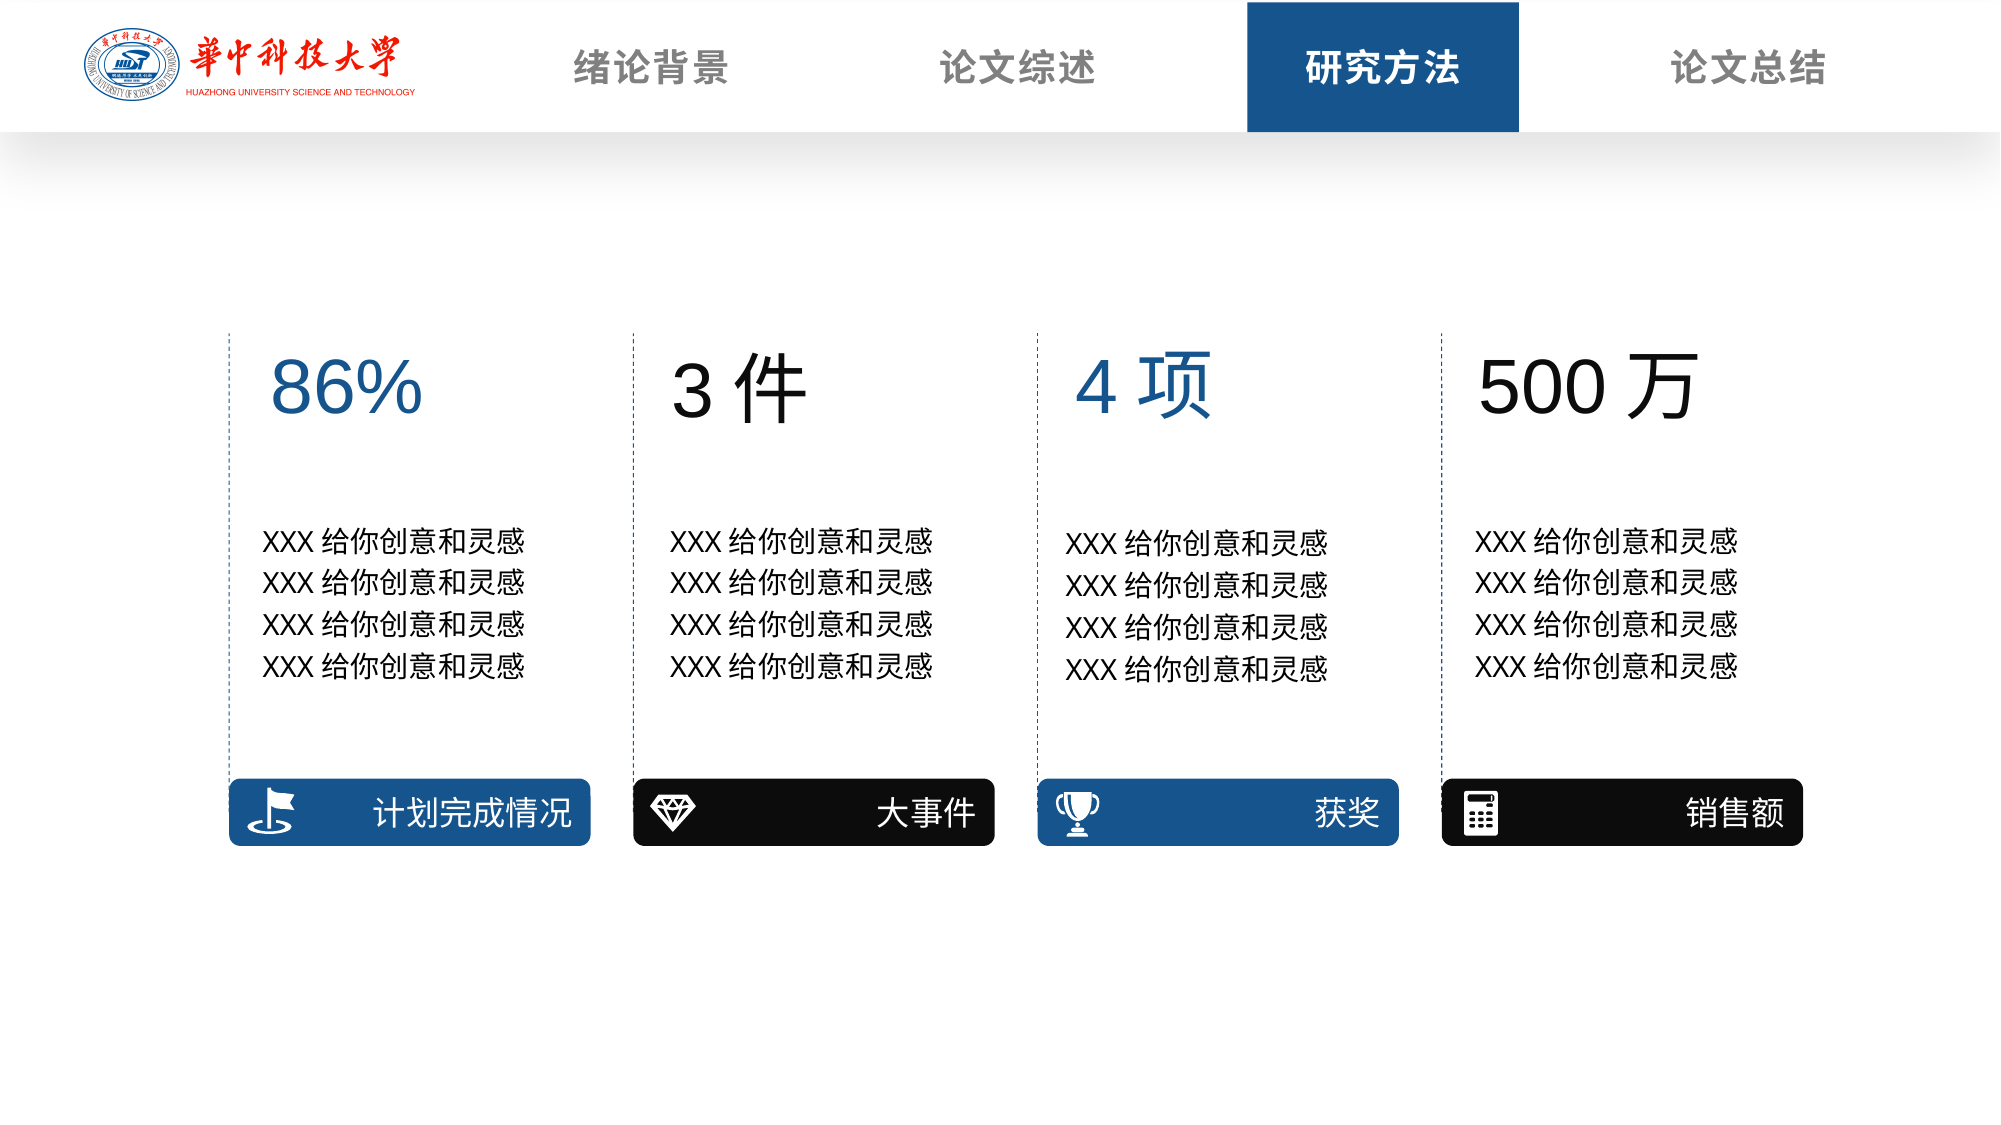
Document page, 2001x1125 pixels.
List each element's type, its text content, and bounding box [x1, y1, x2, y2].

text_box 86% [250, 326, 445, 439]
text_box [229, 778, 591, 846]
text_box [0, 2, 2000, 133]
text_box XXX给你创意和灵感XXX给你创意和灵感XXX给你创意和灵感XXX给你创意和灵感 [242, 505, 591, 736]
text_box XXX给你创意和灵感XXX给你创意和灵感XXX给你创意和灵感XXX给你创意和灵感 [1455, 505, 1804, 736]
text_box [1441, 778, 1804, 846]
text_box XXX给你创意和灵感XXX给你创意和灵感XXX给你创意和灵感XXX给你创意和灵感 [650, 505, 999, 736]
text_box 3件 [651, 330, 830, 443]
text_box 500万 [1458, 326, 1723, 439]
text_box XXX给你创意和灵感XXX给你创意和灵感XXX给你创意和灵感XXX给你创意和灵感 [1045, 508, 1394, 739]
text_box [633, 778, 995, 846]
text_box 4项 [1055, 326, 1234, 439]
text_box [1037, 778, 1399, 846]
